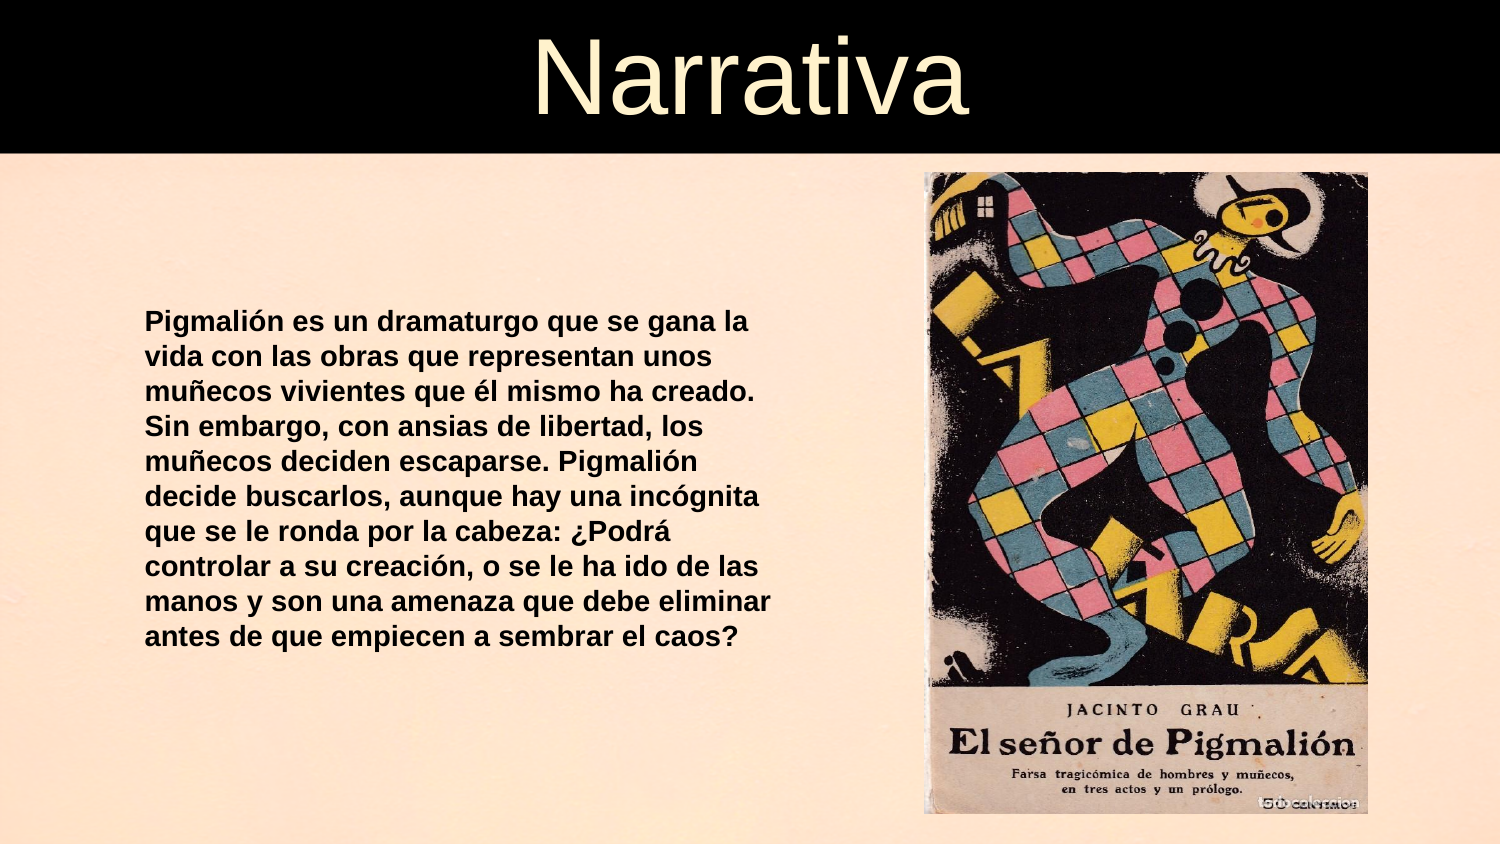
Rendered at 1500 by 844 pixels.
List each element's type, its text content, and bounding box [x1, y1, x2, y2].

text_box Pigmalión es un dramaturgo que se gana la vida con las obras que representan unos muñecos vivientes que él mismo ha creado. Sin embargo, con ansias de libertad, los muñecos deciden escaparse. Pigmalión decide buscarlos, aunque hay una incógnita que se le ronda por la cabeza: ¿Podrá controlar a su creación, o se le ha ido de las manos y son una amenaza que debe eliminar antes de que empiecen a sembrar el caos? [129, 287, 795, 844]
title Narrativa [51, 20, 1449, 151]
picture [0, 0, 1500, 844]
